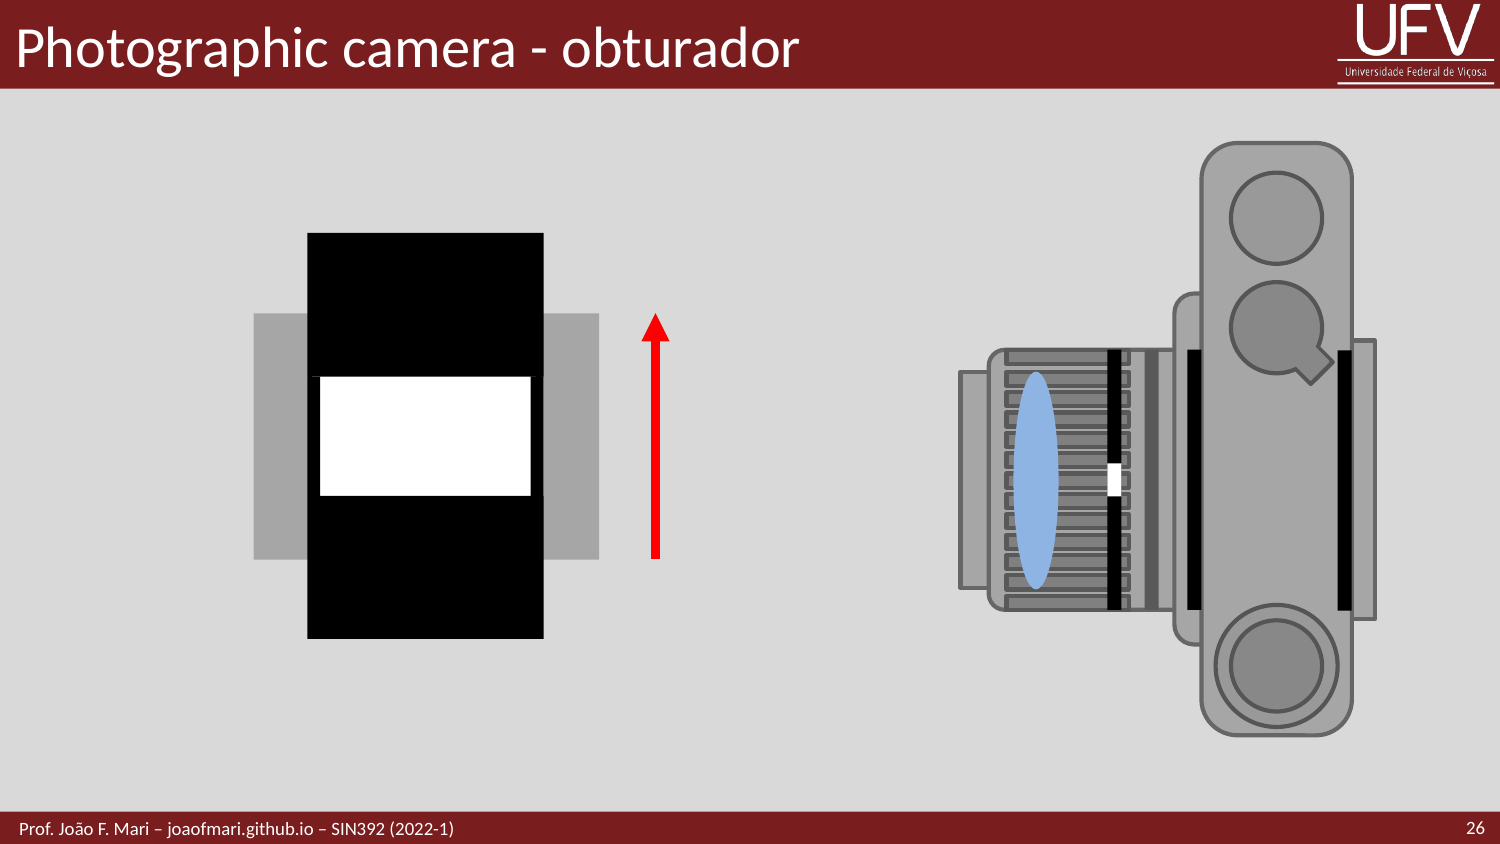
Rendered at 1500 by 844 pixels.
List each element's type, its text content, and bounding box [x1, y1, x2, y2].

list [0, 88, 1500, 812]
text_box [960, 142, 1375, 736]
title Photographic camera - obturador [0, 0, 1500, 88]
footer Prof. João F. Mari – joaofmari.github.io – SIN392 (2022-1) [0, 812, 1034, 844]
slide_number 26 [1328, 811, 1500, 844]
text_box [253, 232, 600, 640]
